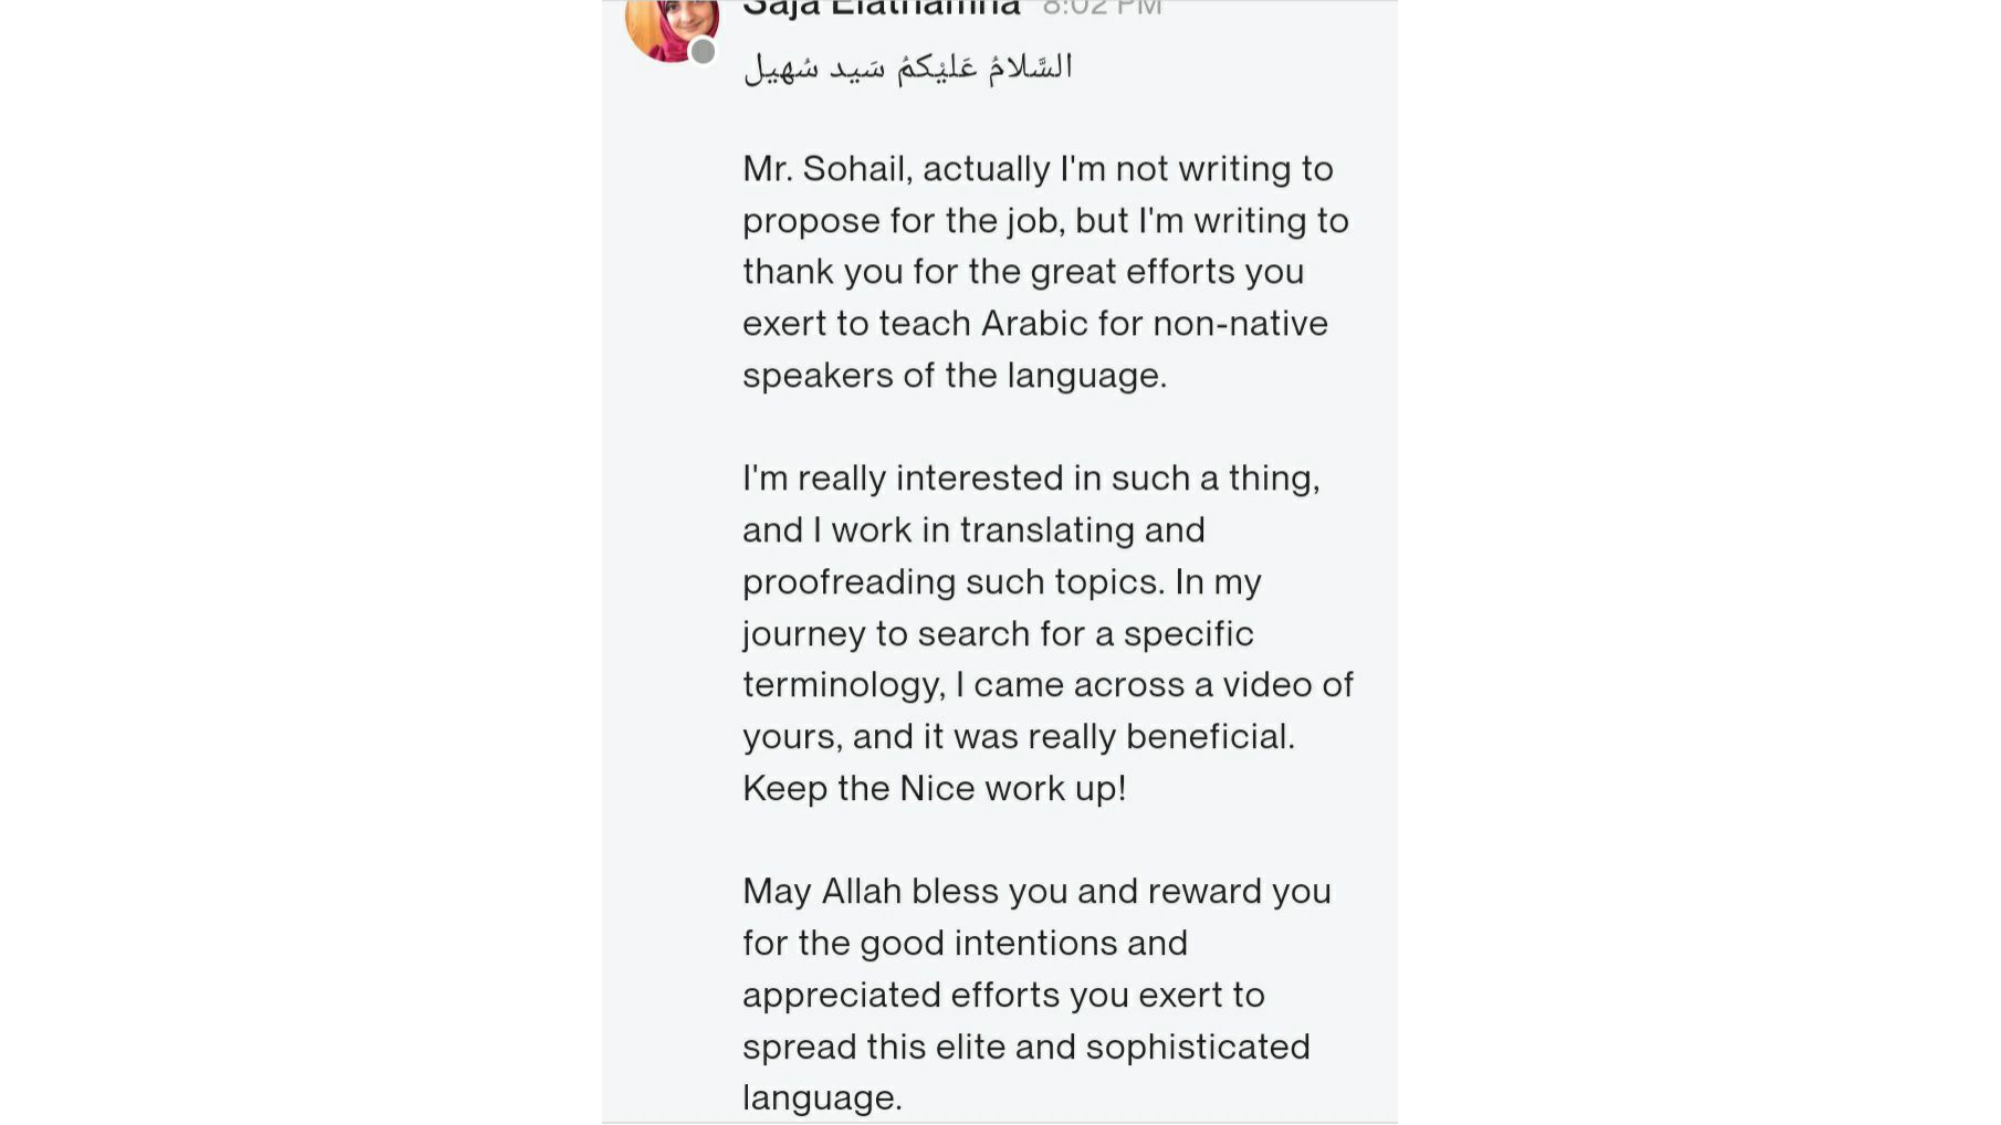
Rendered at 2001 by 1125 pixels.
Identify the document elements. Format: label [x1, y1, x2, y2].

picture [602, 0, 1398, 1125]
